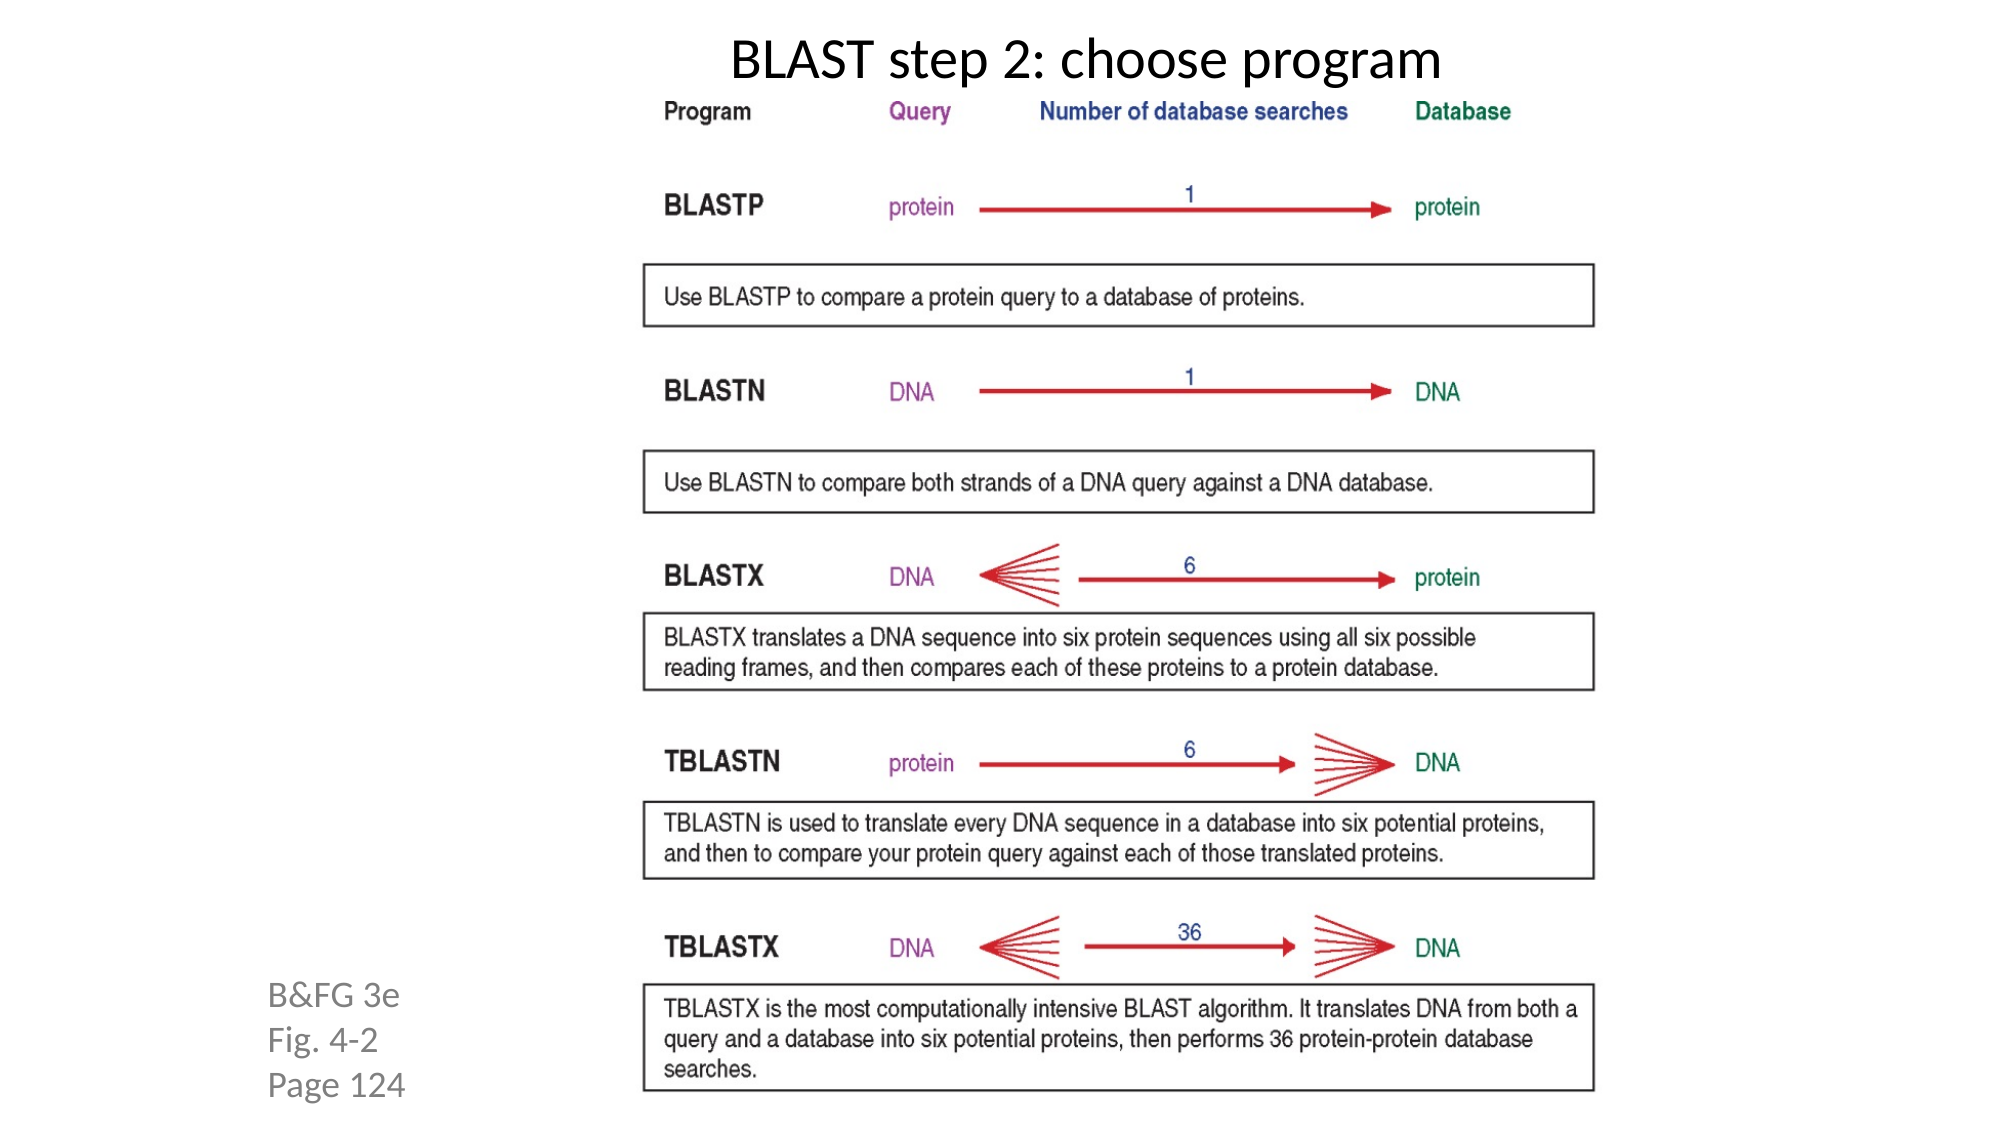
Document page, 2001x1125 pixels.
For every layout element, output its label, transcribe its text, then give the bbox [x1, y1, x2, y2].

text_box BLAST step 2: choose program [462, 12, 1725, 98]
text_box B&FG 3e Fig. 4-2 Page 124 [252, 962, 421, 1113]
picture [537, 101, 1700, 1101]
